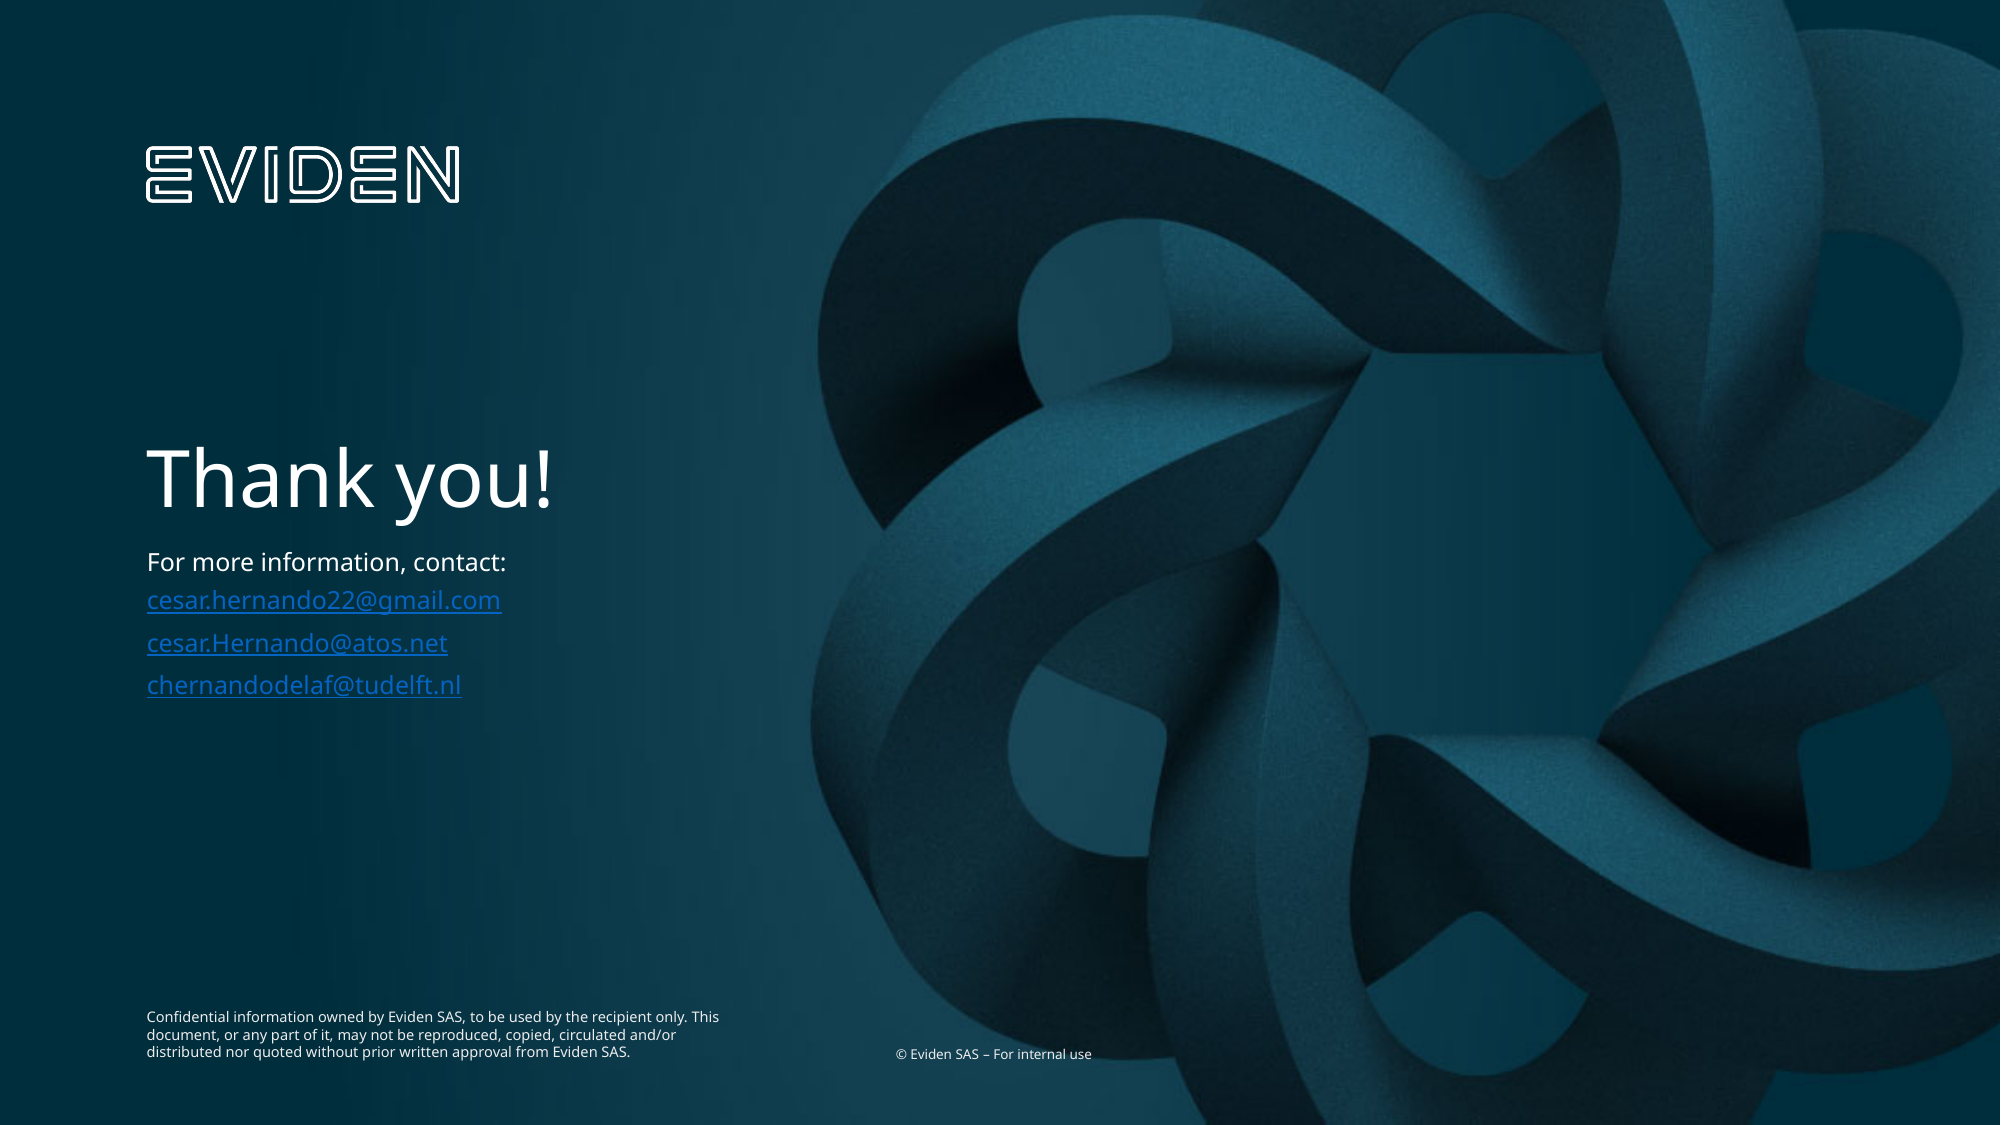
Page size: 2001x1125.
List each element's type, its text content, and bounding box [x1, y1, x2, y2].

picture [323, 558, 330, 570]
picture [413, 541, 426, 628]
picture [413, 661, 423, 679]
picture [290, 147, 342, 202]
picture [426, 679, 431, 692]
picture [356, 555, 362, 569]
picture [242, 560, 252, 567]
picture [327, 680, 331, 693]
picture [285, 553, 290, 570]
subtitle For more information, contact: cesar.hernando22@gmail.com cesar.Hernando@atos.net chernandodelaf@tudelft.nl [131, 628, 688, 661]
title Thank you! [131, 428, 721, 541]
picture [408, 0, 2000, 1125]
picture [147, 147, 191, 202]
picture [351, 147, 396, 202]
picture [199, 147, 256, 202]
picture [357, 680, 362, 691]
picture [265, 147, 277, 202]
picture [198, 558, 205, 570]
picture [150, 554, 158, 570]
